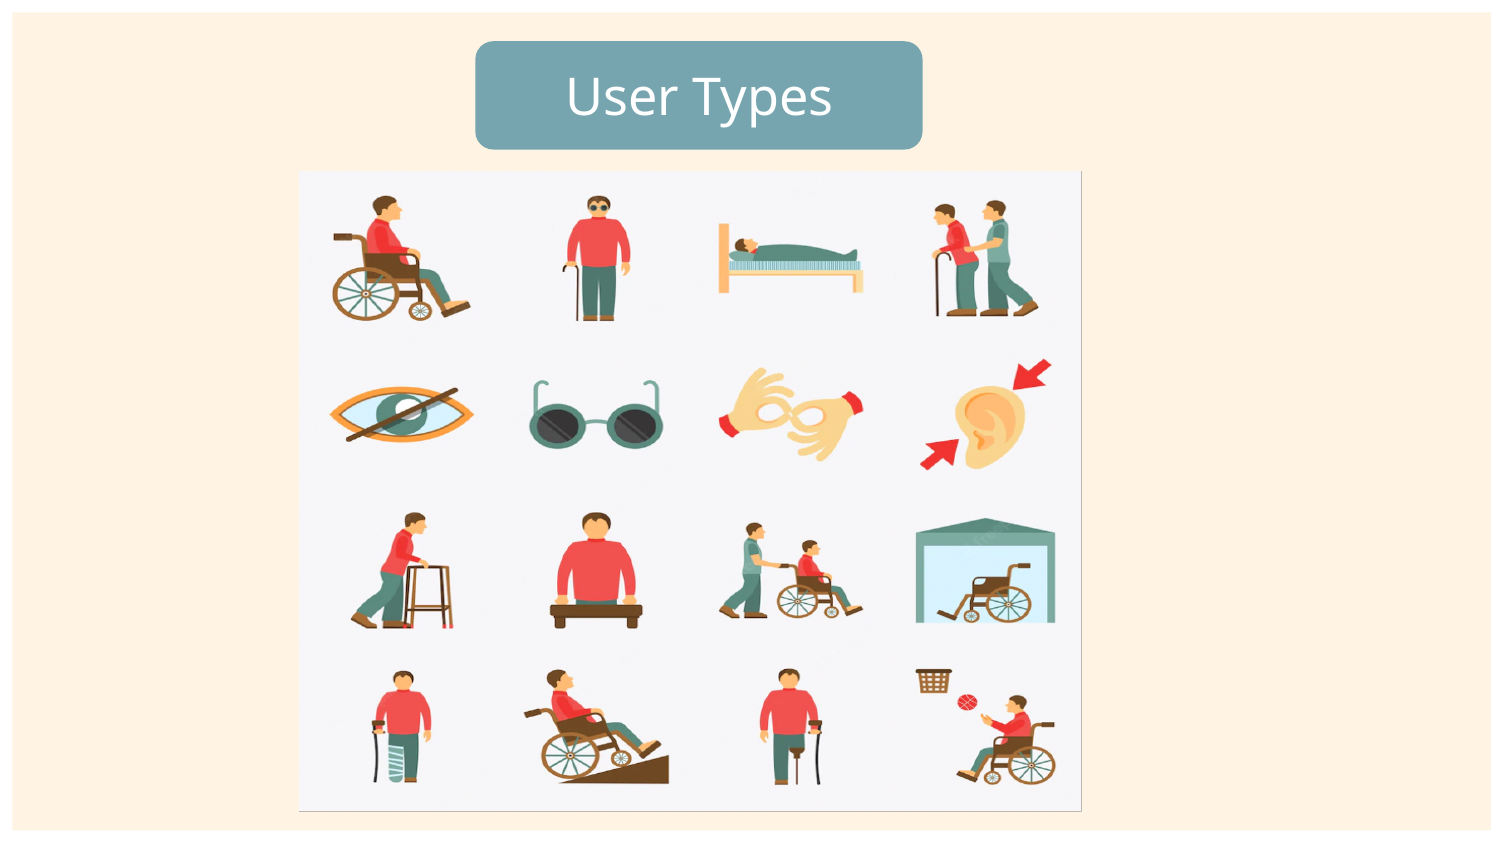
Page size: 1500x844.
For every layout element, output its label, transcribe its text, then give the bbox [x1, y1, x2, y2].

picture [298, 170, 1083, 813]
text_box [12, 12, 1491, 831]
text_box User Types [550, 48, 923, 142]
text_box [475, 41, 920, 150]
